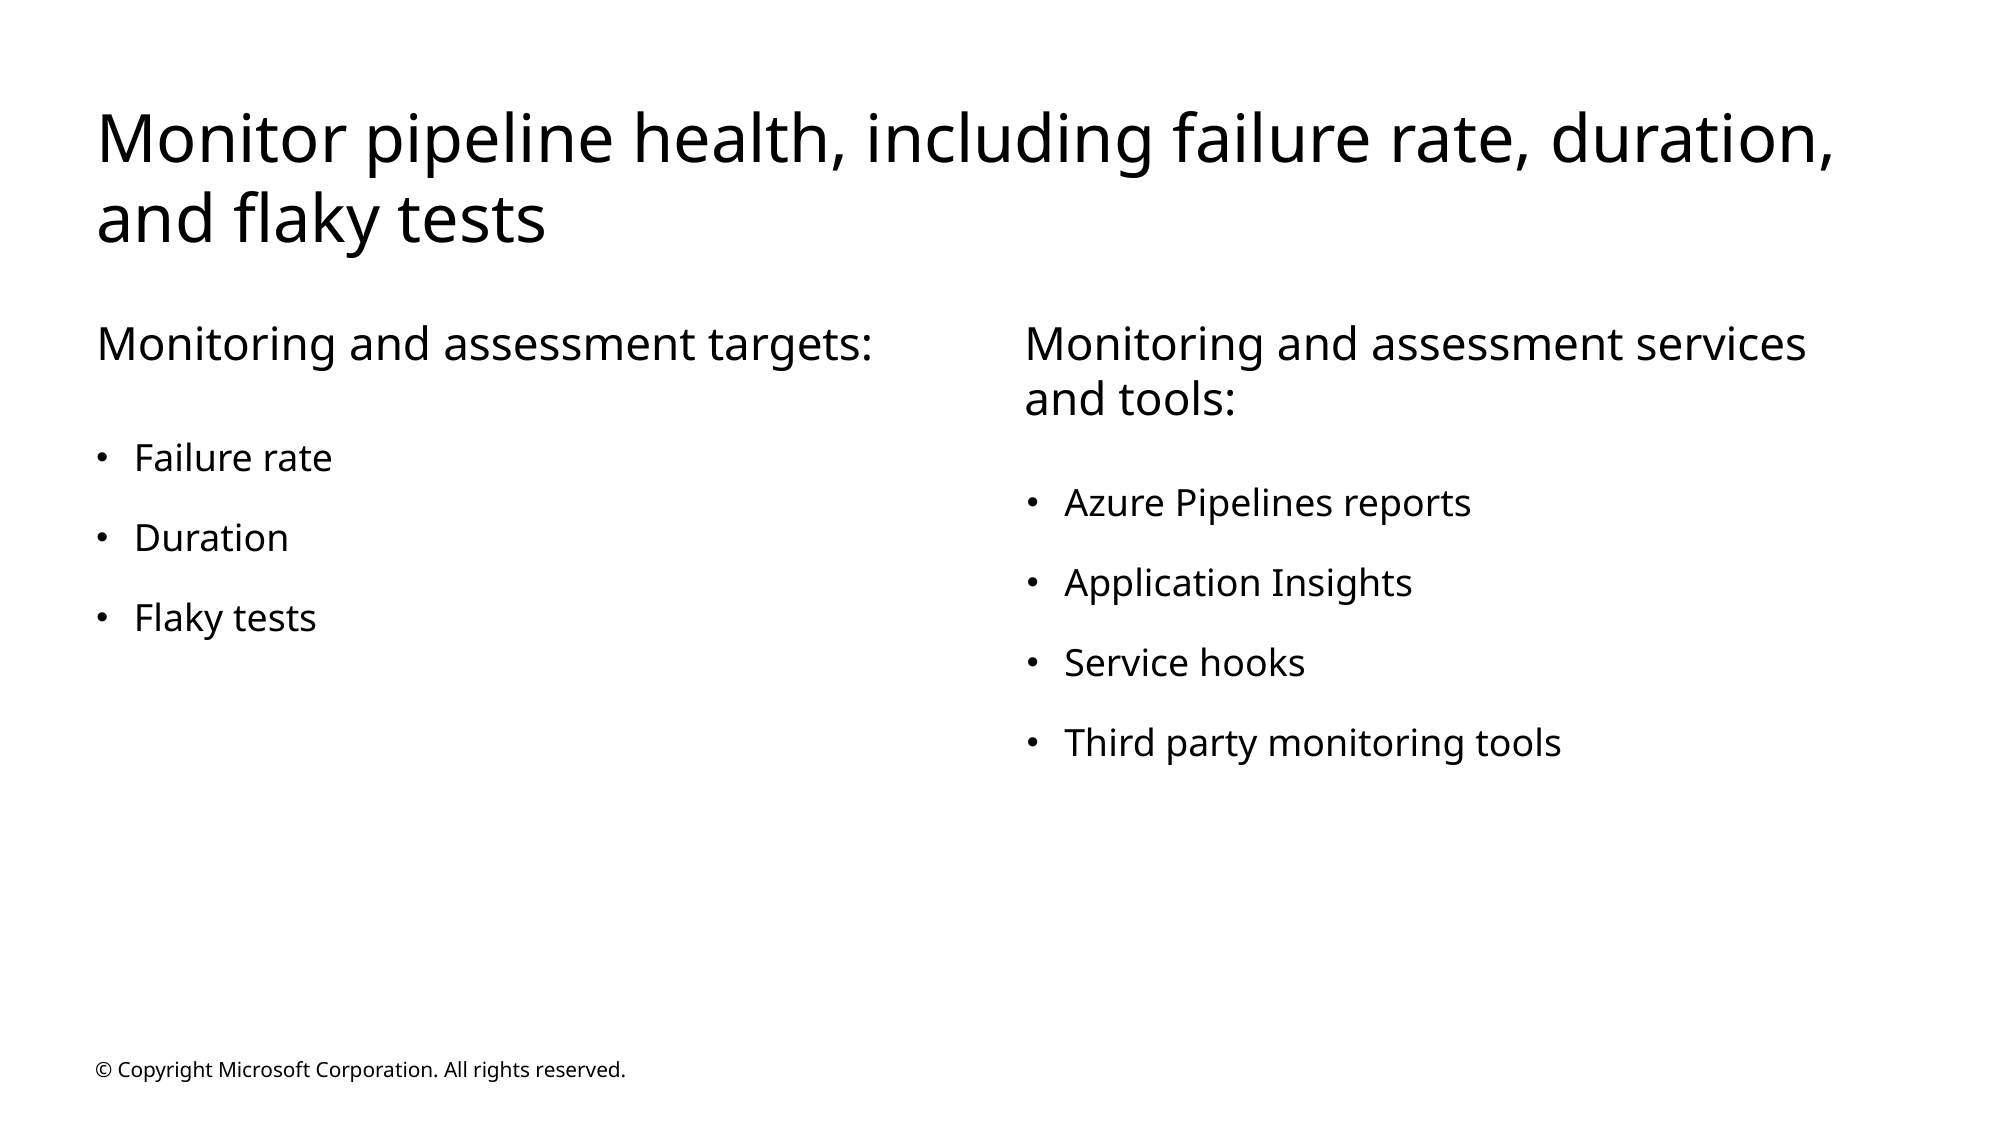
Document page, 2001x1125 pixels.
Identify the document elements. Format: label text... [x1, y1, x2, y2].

title Monitor pipeline health, including failure rate, duration, and flaky tests [96, 96, 1903, 258]
list Monitoring and assessment targets: [96, 314, 953, 370]
list Azure Pipelines reports Application Insights Service hooks Third party monitoring tools [1026, 456, 1878, 624]
list Failure rate Duration Flaky tests [96, 411, 953, 579]
list Monitoring and assessment services and tools: [1024, 314, 1881, 426]
